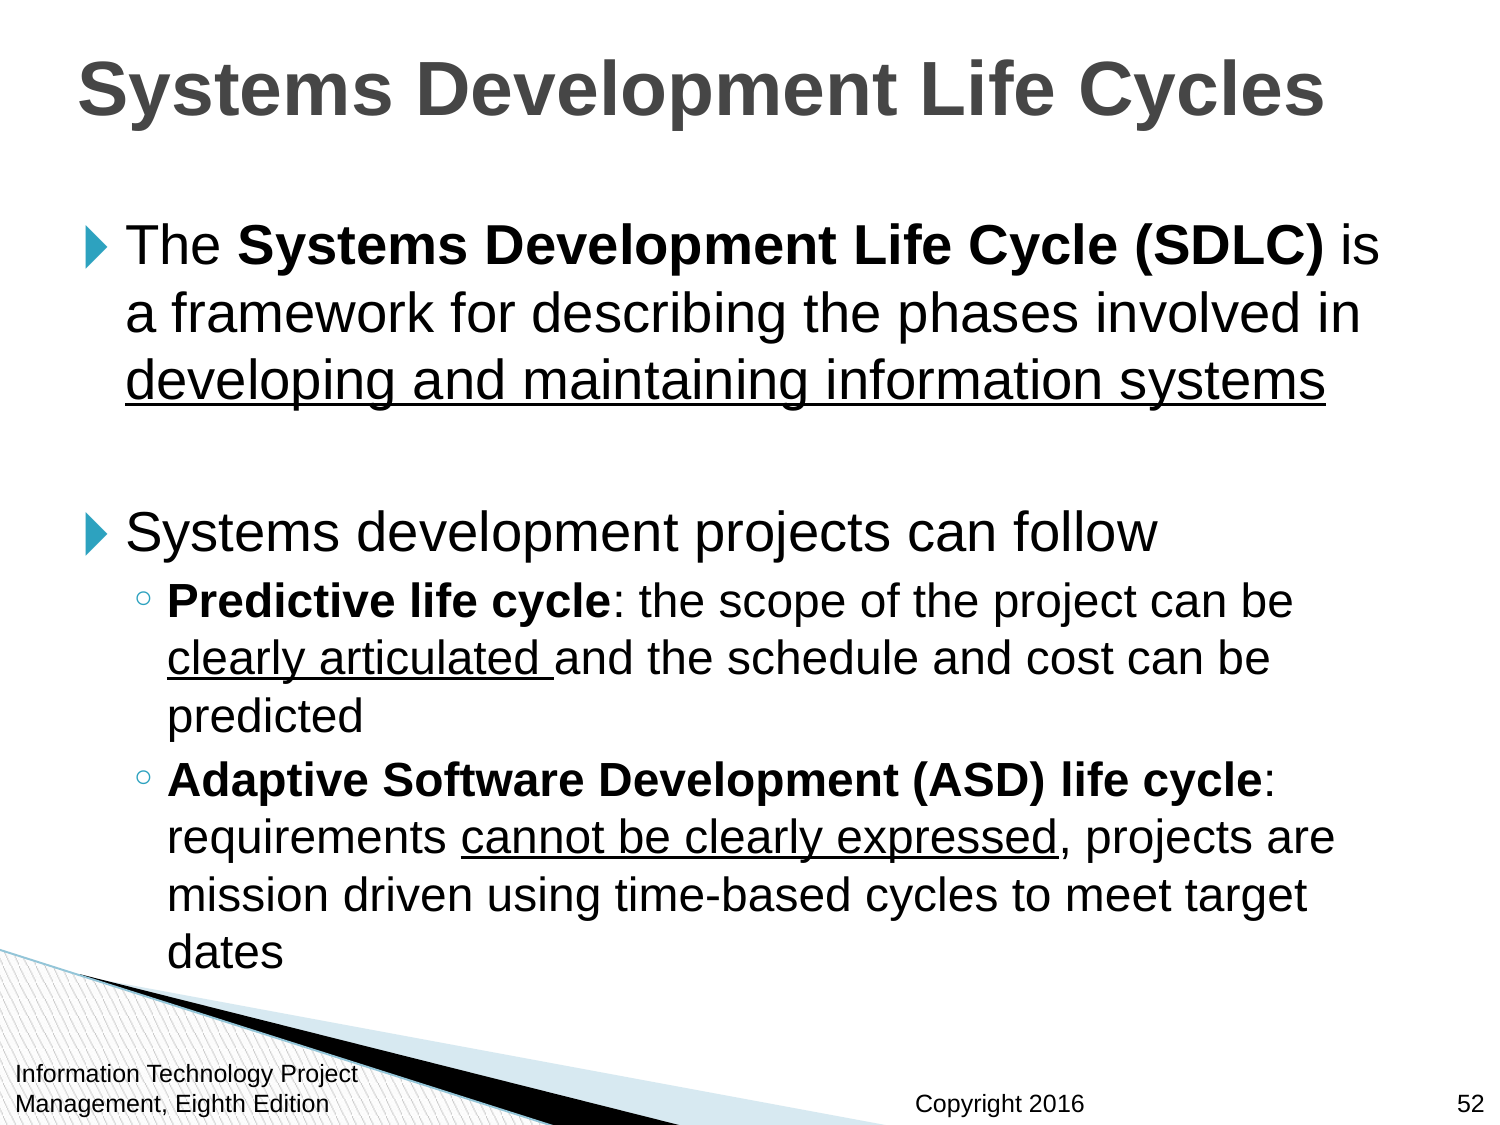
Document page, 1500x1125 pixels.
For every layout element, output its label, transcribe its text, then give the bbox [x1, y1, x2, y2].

title Systems Development Life Cycles [62, 45, 1425, 125]
footer Information Technology Project Management, Eighth Edition [0, 1065, 425, 1125]
slide_number 52 [1408, 1065, 1500, 1125]
list The Systems Development Life Cycle (SDLC) is a framework for describing the phases involved in developing and maintaining information systems Systems development projects can follow Predictive life cycle: the scope of the project can be clearly articulated and the schedule and cost can be predicted Adaptive Software Development (ASD) life cycle: requirements cannot be clearly expressed, projects are mission driven using time-based cycles to meet target dates [50, 125, 1413, 875]
